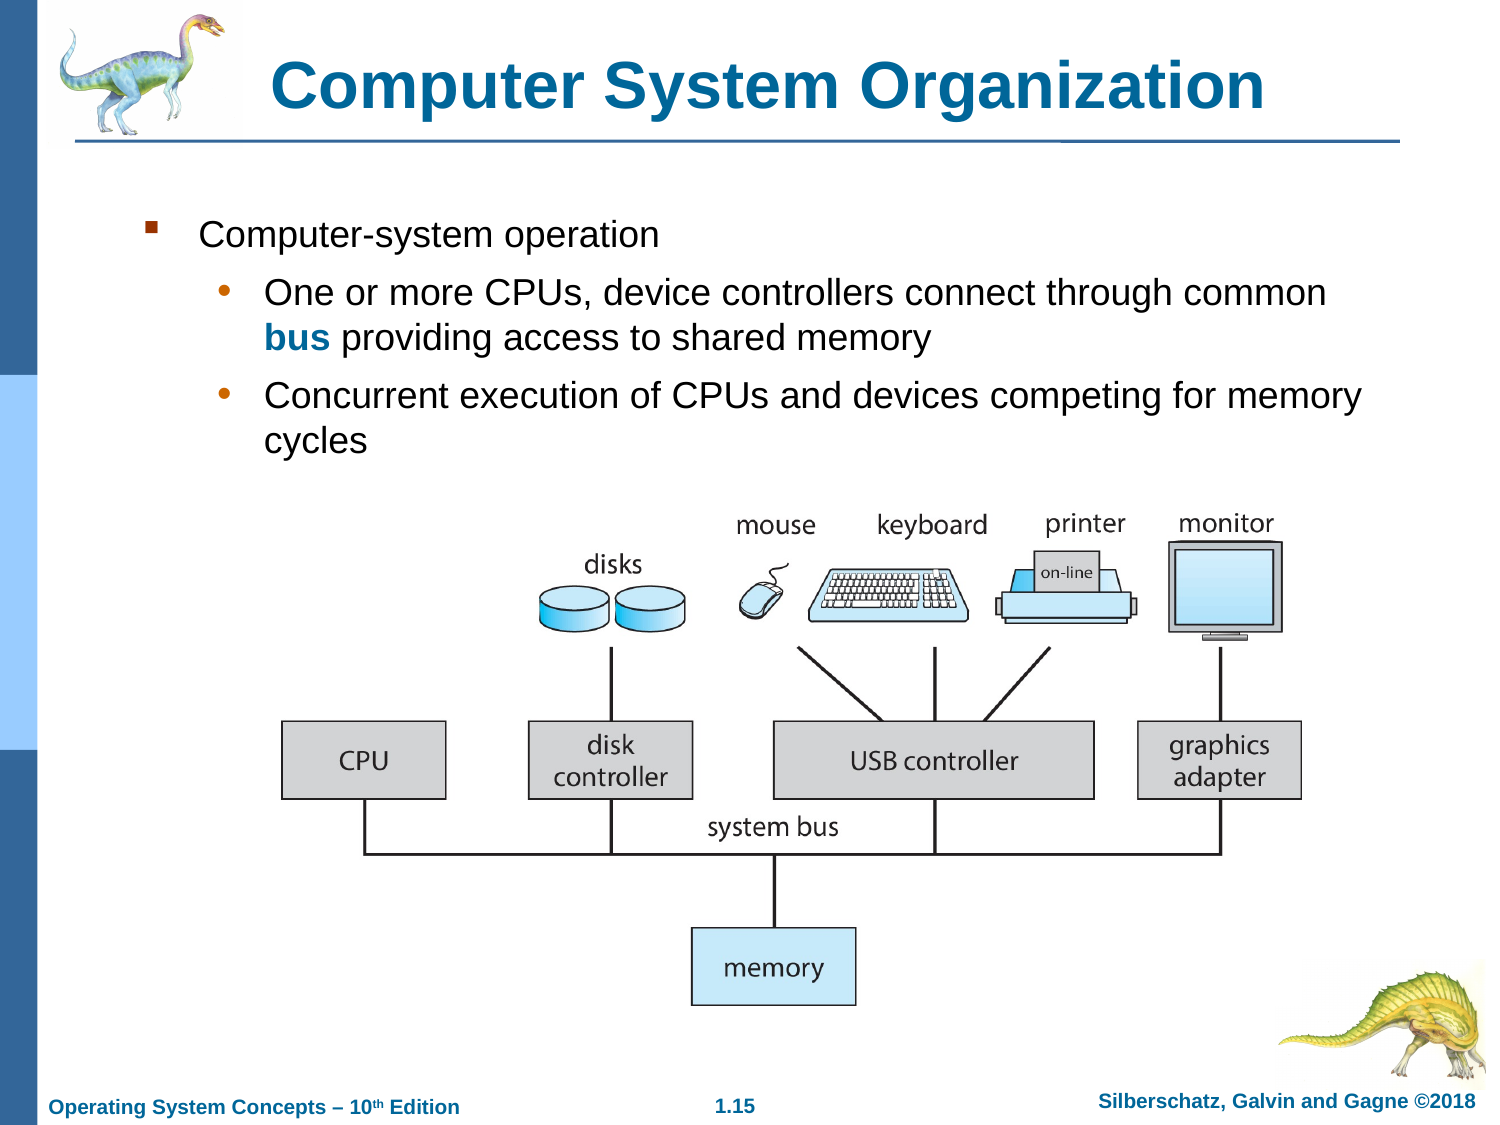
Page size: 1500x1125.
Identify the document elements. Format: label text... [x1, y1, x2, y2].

title Computer System Organization [142, 35, 1396, 130]
picture [281, 508, 1486, 1090]
list Computer-system operation One or more CPUs, device controllers connect through common bus providing access to shared memory Concurrent execution of CPUs and devices competing for memory cycles [127, 202, 1381, 946]
picture [46, 0, 243, 149]
